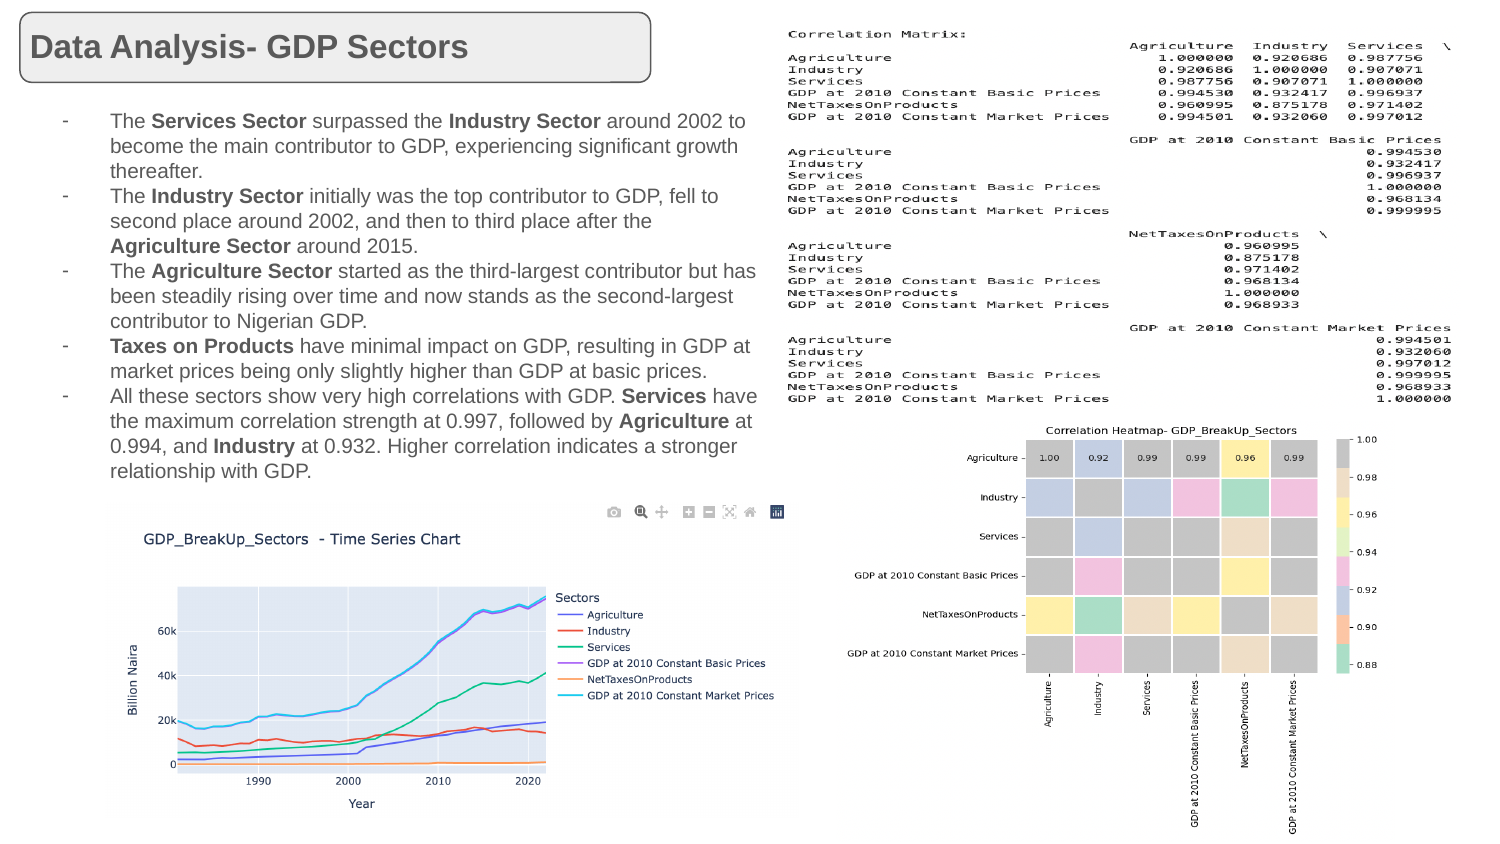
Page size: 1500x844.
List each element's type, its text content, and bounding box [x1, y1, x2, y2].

picture [836, 421, 1395, 842]
picture [105, 501, 799, 818]
text_box The Services Sector surpassed the Industry Sector around 2002 to become the main contributor to GDP, experiencing significant growth thereafter. The Industry Sector initially was the top contributor to GDP, fell to second place around 2002, and then to third place after the Agriculture Sector around 2015. The Agriculture Sector started as the third-largest contributor but has been steadily rising over time and now stands as the second-largest contributor to Nigerian GDP. Taxes on Products have minimal impact on GDP, resulting in GDP at market prices being only slightly higher than GDP at basic prices. All these sectors show very high correlations with GDP. Services have the maximum correlation strength at 0.997, followed by Agriculture at 0.994, and Industry at 0.932. Higher correlation indicates a stronger relationship with GDP. [19, 93, 773, 367]
text_box Data Analysis- GDP Sectors [14, 10, 650, 81]
picture [778, 25, 1462, 409]
